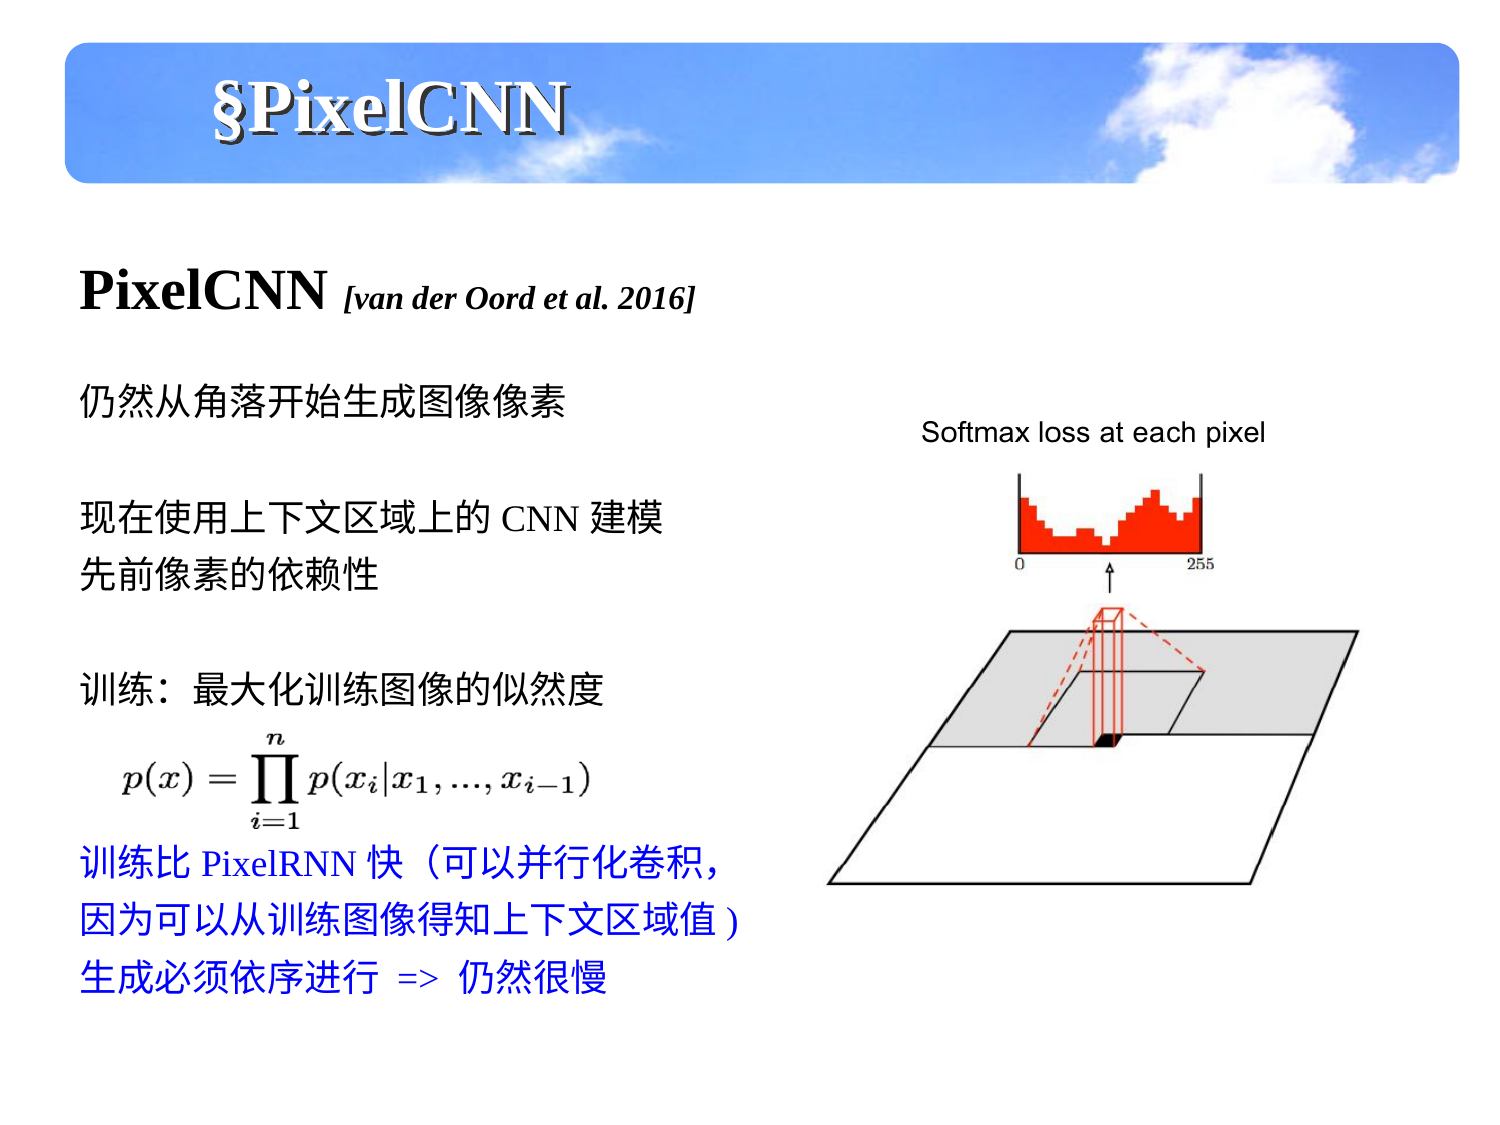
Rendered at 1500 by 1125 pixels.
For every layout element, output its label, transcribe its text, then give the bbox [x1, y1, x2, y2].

picture [64, 42, 1460, 184]
title §生成对抗网络(GAN） [97, 727, 621, 837]
title §生成对抗网络(GAN） [764, 389, 1421, 928]
picture [99, 729, 618, 834]
picture [766, 391, 1418, 924]
text_box PixelCNN [van der Oord et al. 2016] 仍然从角落开始生成图像像素 现在使用上下文区域上的CNN建模 先前像素的依赖性 训练：最大化训练图像的似然度 训练比PixelRNN快（可以并行化卷积， 因为可以从训练图像得知上下文区域值) 生成必须依序进行 => 仍然很慢 [64, 243, 1471, 1064]
title §PixelCNN [194, 42, 1408, 161]
